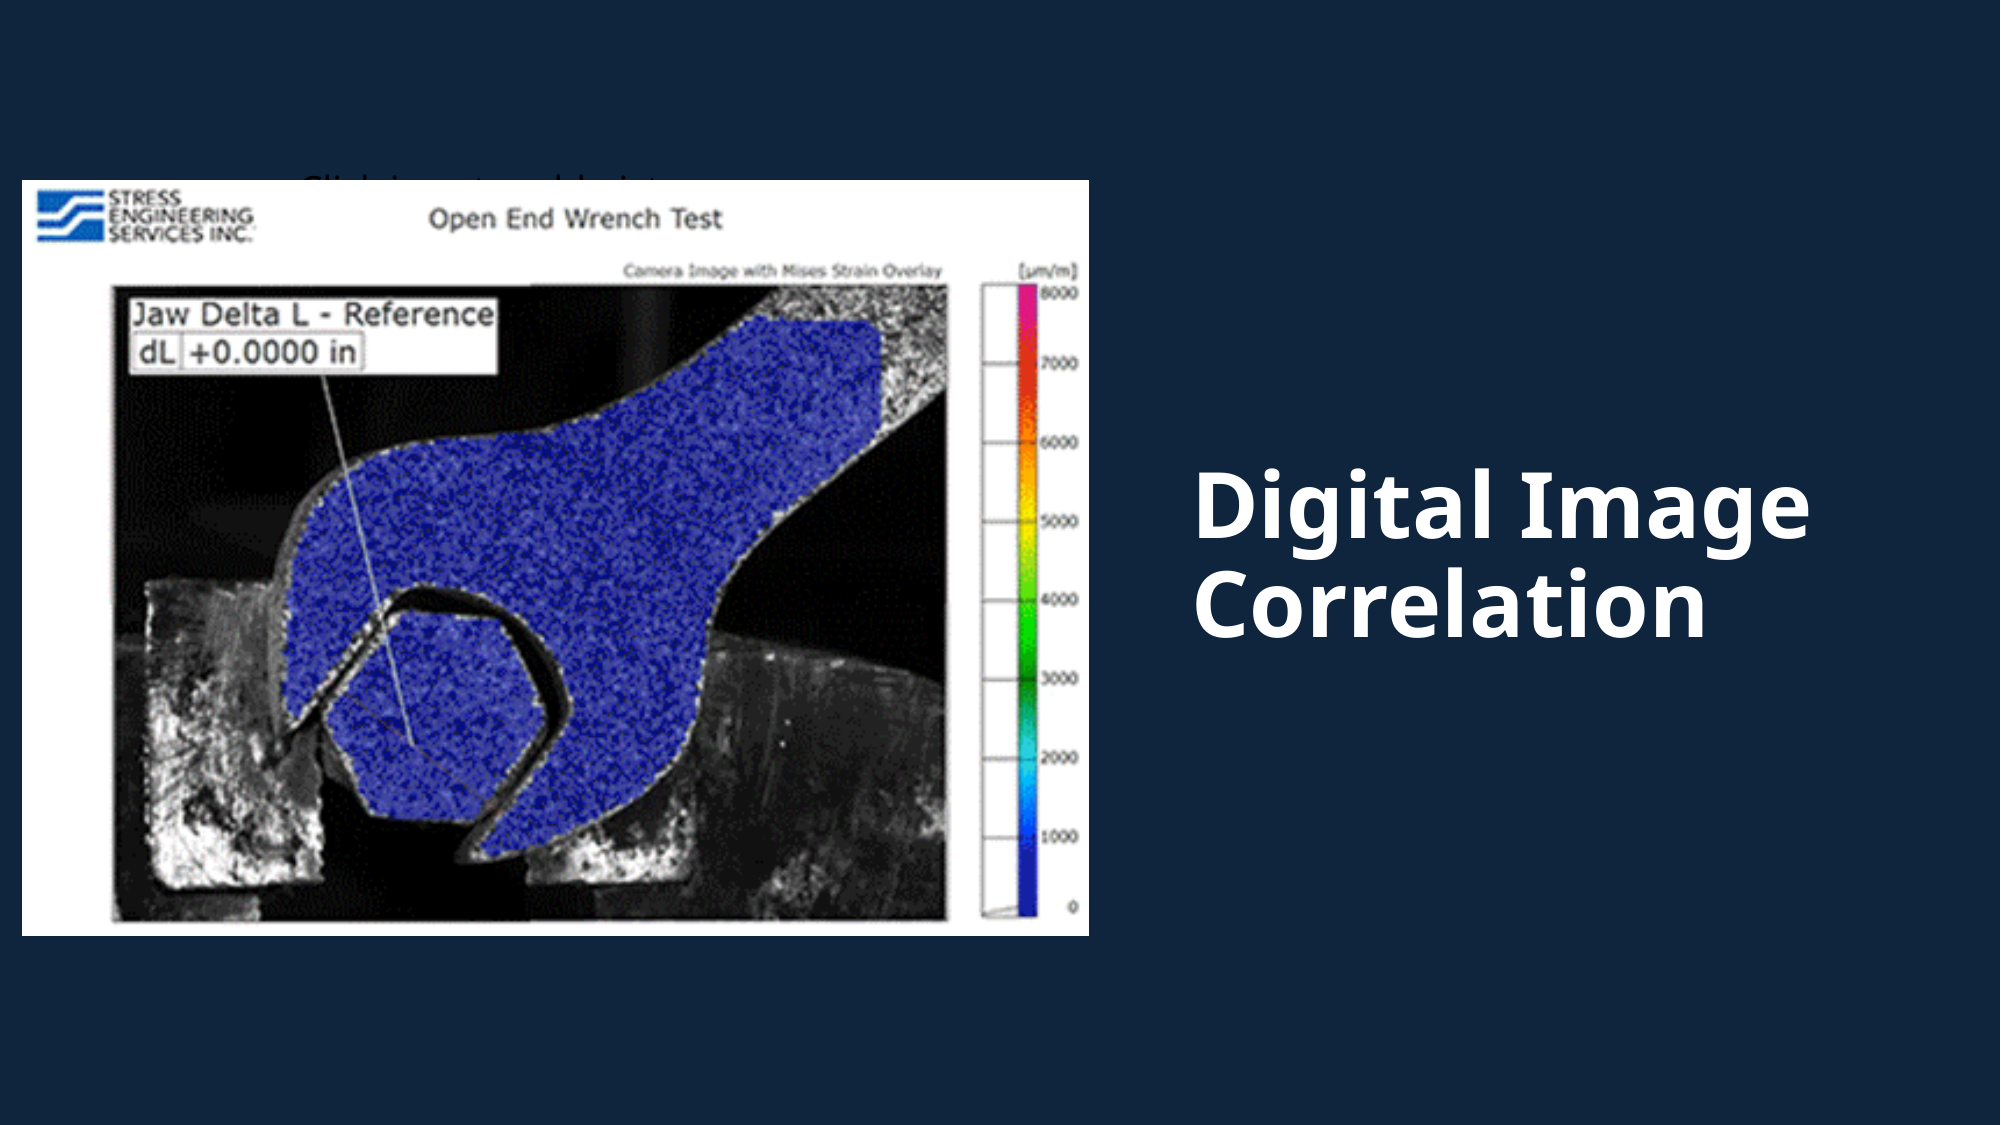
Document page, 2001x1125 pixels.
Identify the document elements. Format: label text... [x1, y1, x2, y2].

picture [22, 91, 1089, 1040]
title Digital Image Correlation [1176, 330, 1905, 787]
